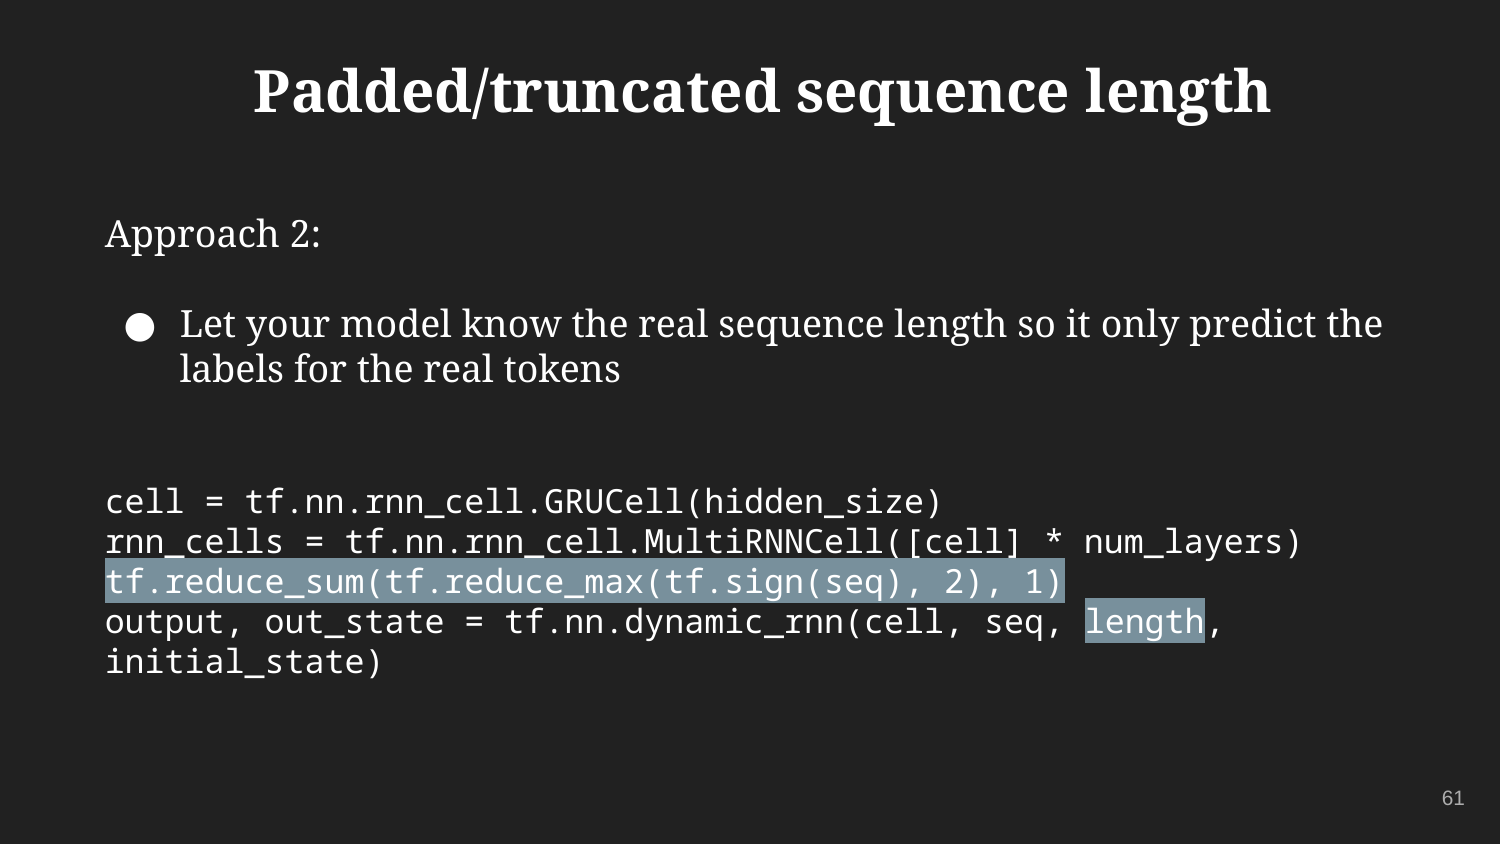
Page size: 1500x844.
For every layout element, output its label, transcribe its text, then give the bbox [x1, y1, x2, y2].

text_box Approach 2: Let your model know the real sequence length so it only predict the labels for the real tokens cell = tf.nn.rnn_cell.GRUCell(hidden_size) rnn_cells = tf.nn.rnn_cell.MultiRNNCell([cell] * num_layers) tf.reduce_sum(tf.reduce_max(tf.sign(seq), 2), 1) output, out_state = tf.nn.dynamic_rnn(cell, seq, length, initial_state) [89, 195, 1428, 718]
title Padded/truncated sequence length [99, 38, 1428, 164]
slide_number ‹#› [1389, 764, 1480, 830]
